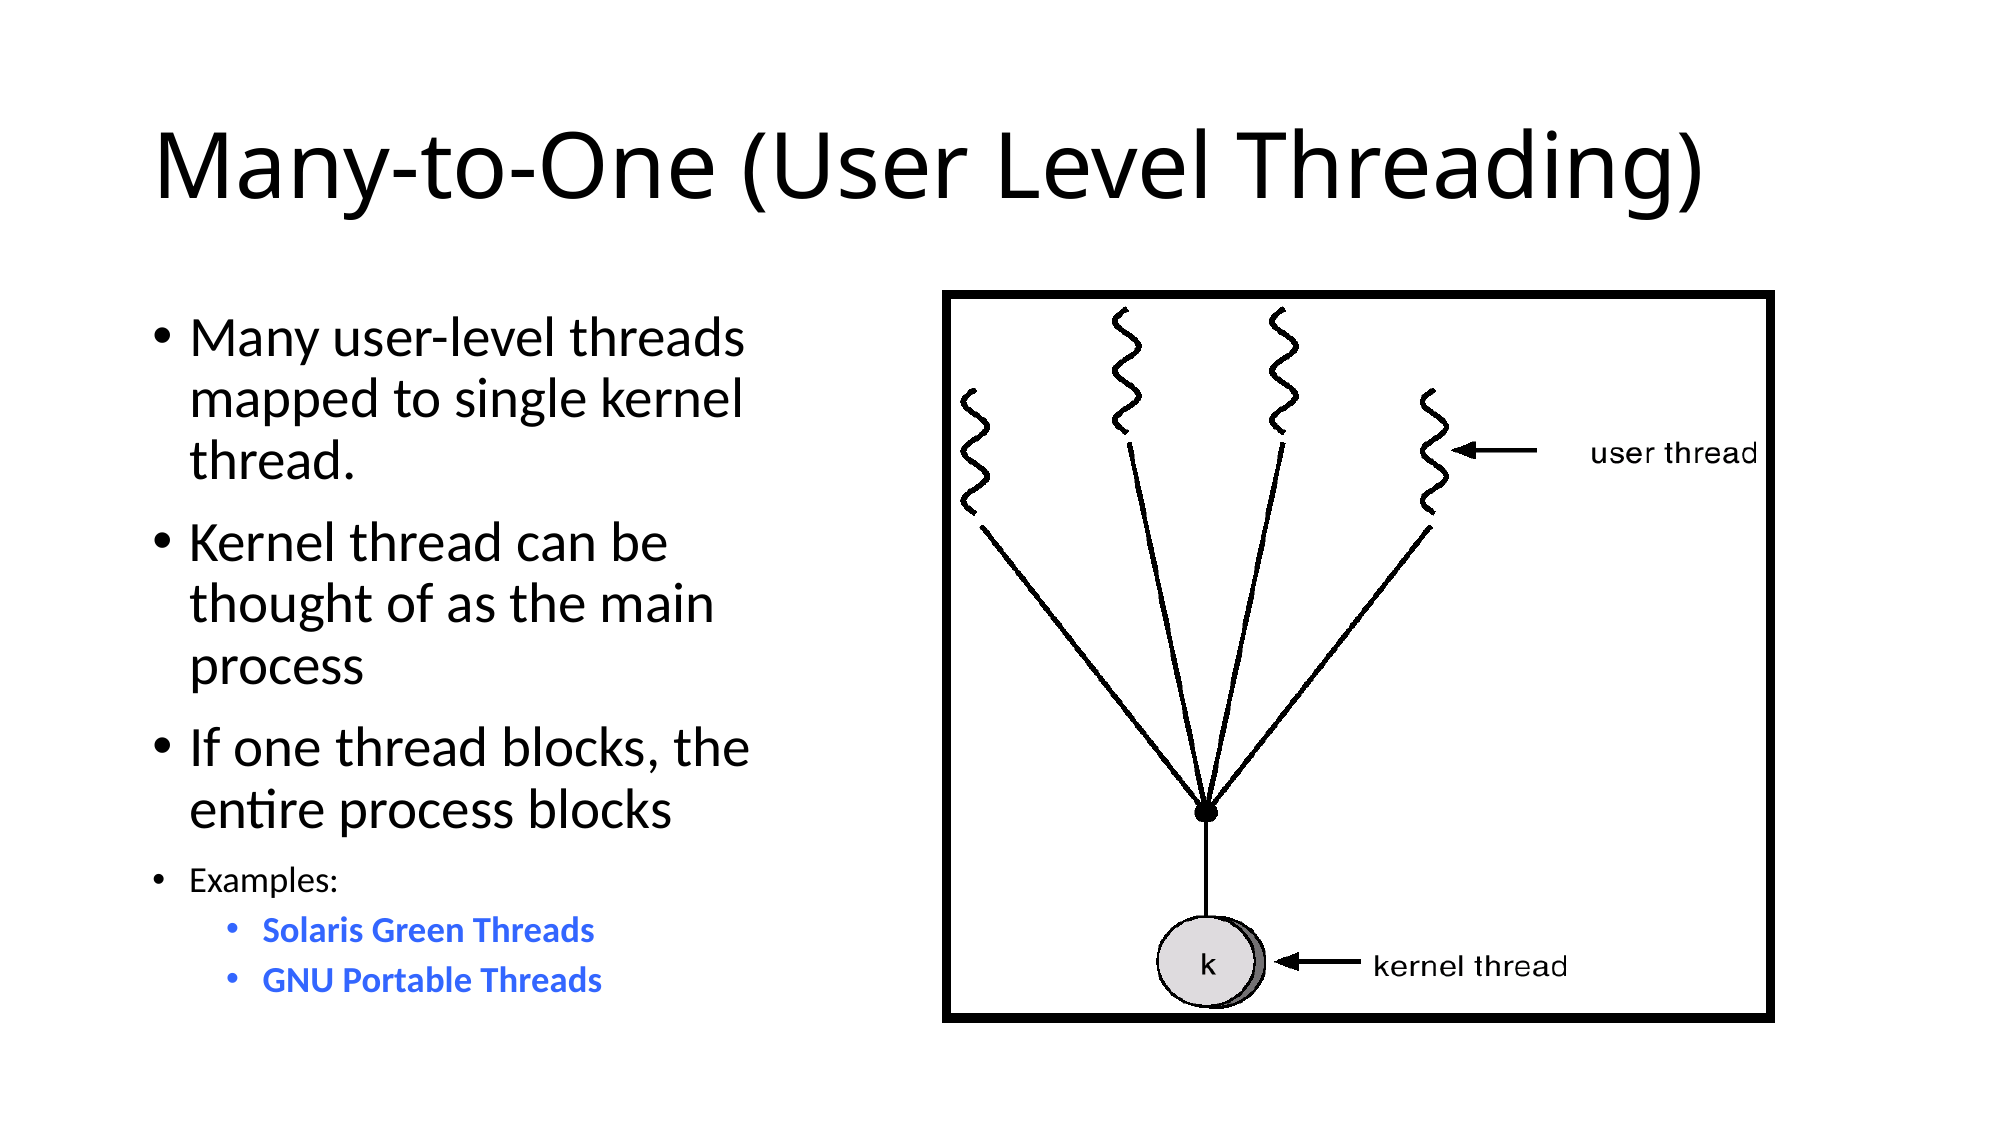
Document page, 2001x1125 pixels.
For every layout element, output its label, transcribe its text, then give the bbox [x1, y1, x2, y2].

picture [951, 299, 1766, 1014]
title Many-to-One (User Level Threading) [137, 59, 1863, 278]
list Many user-level threads mapped to single kernel thread. Kernel thread can be thought of as the main process If one thread blocks, the entire process blocks Examples: Solaris Green Threads GNU Portable Threads [137, 299, 875, 1014]
